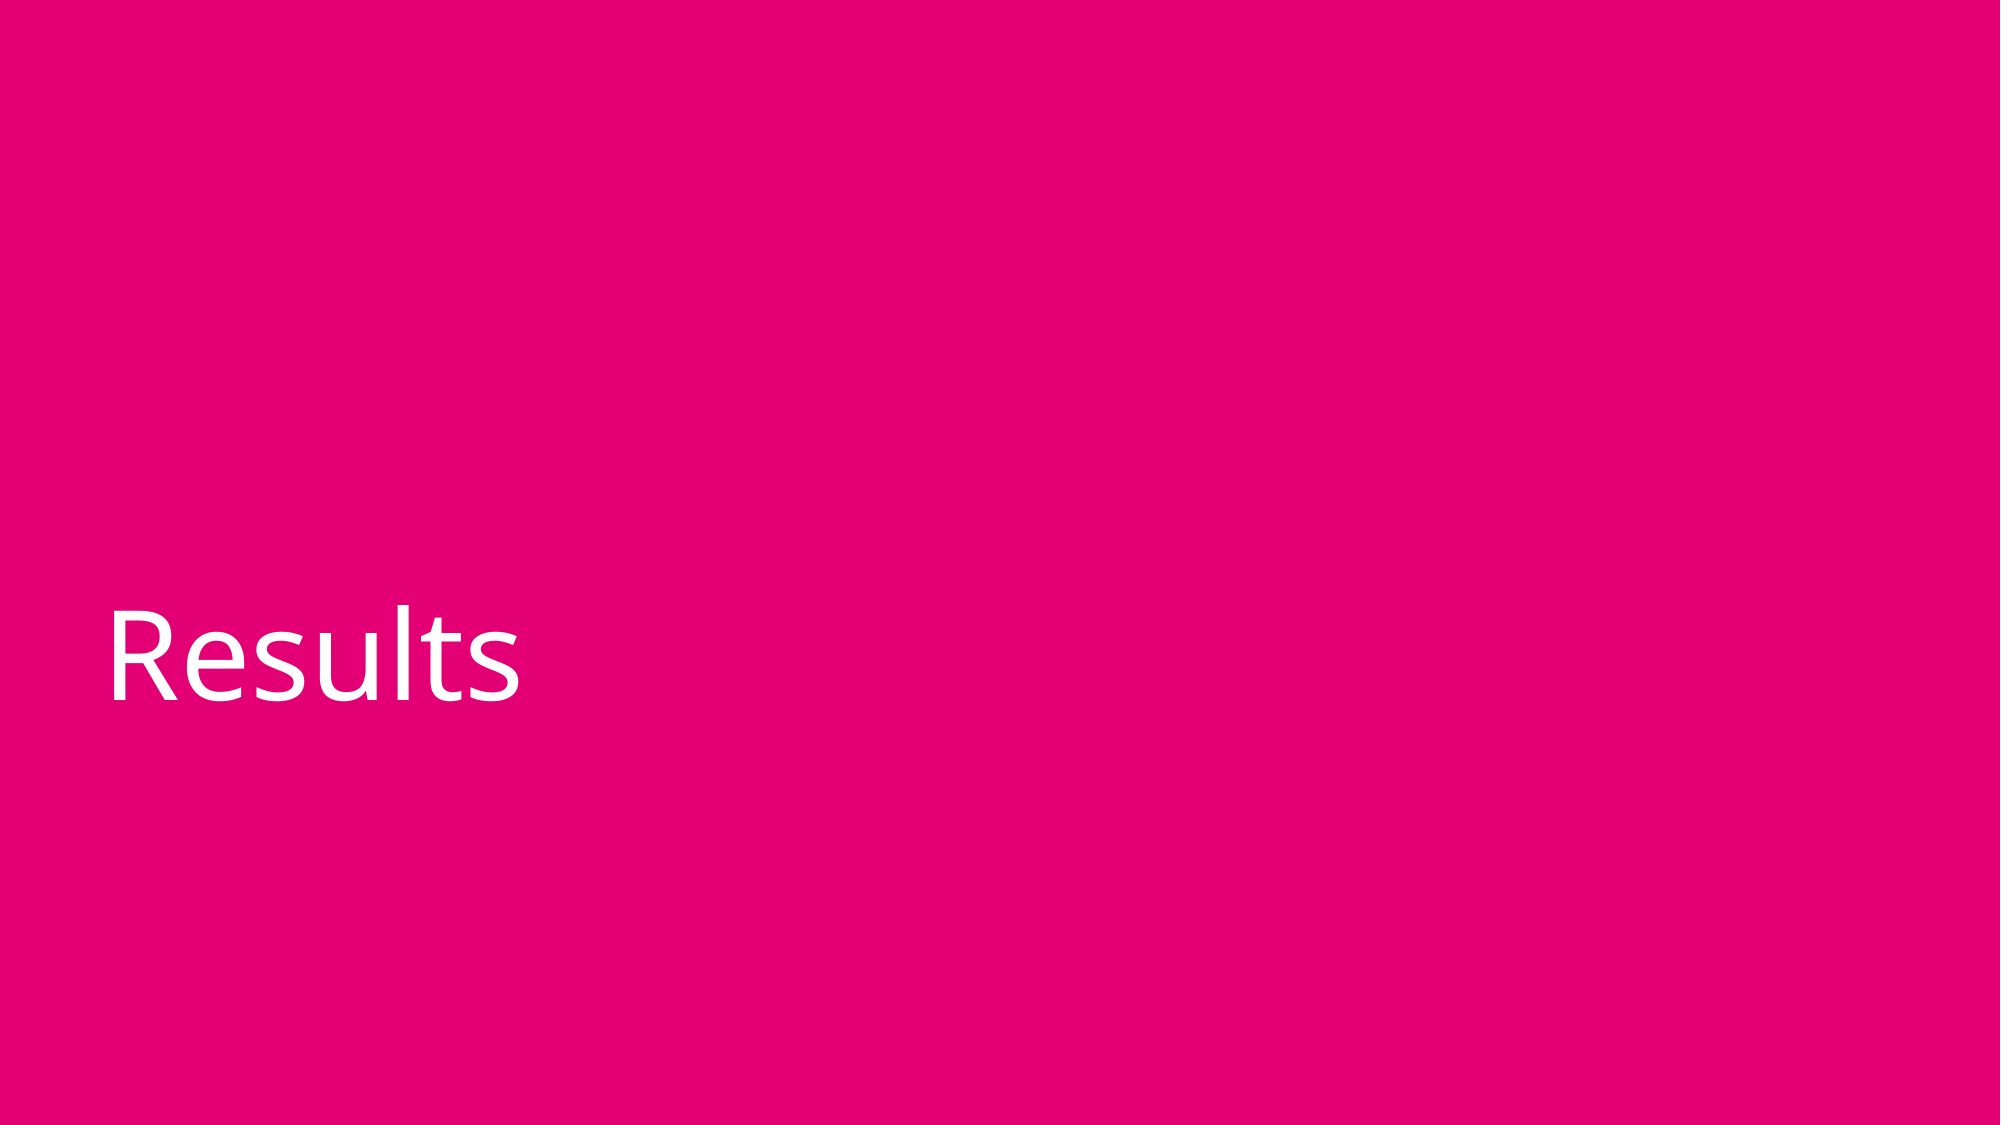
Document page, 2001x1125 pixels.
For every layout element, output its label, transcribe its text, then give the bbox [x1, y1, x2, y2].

title Results [102, 326, 1308, 728]
